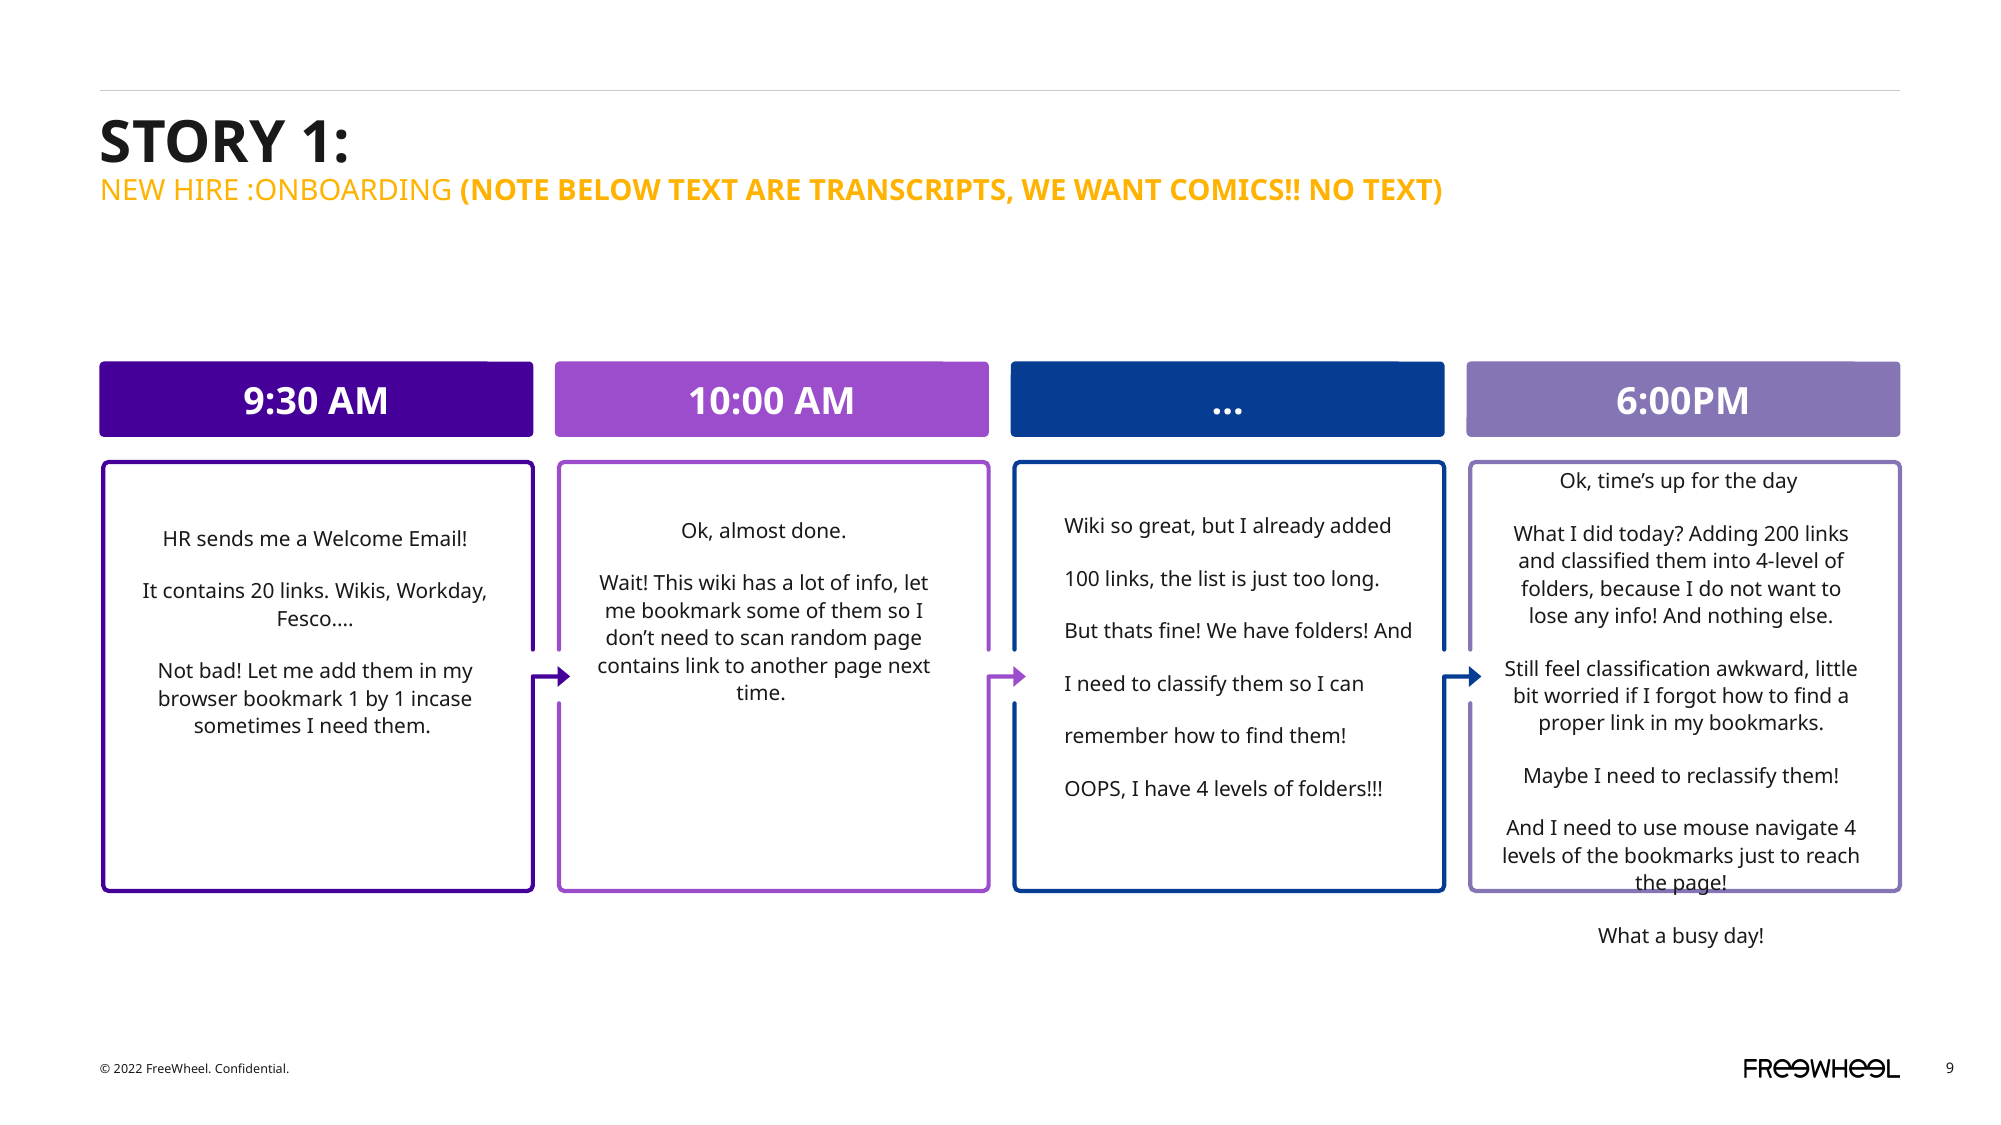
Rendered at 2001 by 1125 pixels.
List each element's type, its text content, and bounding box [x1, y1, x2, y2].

picture [1744, 1059, 1900, 1083]
text_box 10:00 AM [555, 362, 988, 436]
text_box [103, 461, 571, 892]
text_box [1014, 666, 1470, 892]
text_box STORY 1: New hire :onboarding (NOTE BELOW Text are transcripts, we want comics!! NO TEXT) [99, 112, 1900, 207]
text_box Wiki so great, but I already added 100 links, the list is just too long. But thats fine! We have folders! And I need to classify them so I can remember how to find them! OOPS, I have 4 levels of folders!!! [1064, 510, 1419, 853]
text_box HR sends me a Welcome Email! It contains 20 links. Wikis, Workday, Fesco.... Not bad! Let me add them in my browser bookmark 1 by 1 incase sometimes I need them. [134, 523, 496, 948]
text_box 6:00PM [1467, 362, 1900, 436]
text_box Ok, almost done. Wait! This wiki has a lot of info, let me bookmark some of them so I don’t need to scan random page contains link to another page next time. [583, 515, 945, 758]
text_box [558, 666, 1026, 892]
slide_number 9 [1899, 1056, 2000, 1081]
text_box [1014, 461, 1445, 650]
text_box ... [1011, 362, 1444, 436]
text_box [1470, 461, 1900, 891]
text_box 9:30 am [100, 362, 533, 436]
text_box [558, 461, 989, 650]
text_box Ok, time’s up for the day What I did today? Adding 200 links and classified them into 4-level of folders, because I do not want to lose any info! And nothing else. Still feel classification awkward, little bit worried if I forgot how to find a proper link in my bookmarks. Maybe I need to reclassify them! And I need to use mouse navigate 4 levels of the bookmarks just to reach the page! What a busy day! [1500, 465, 1862, 1053]
